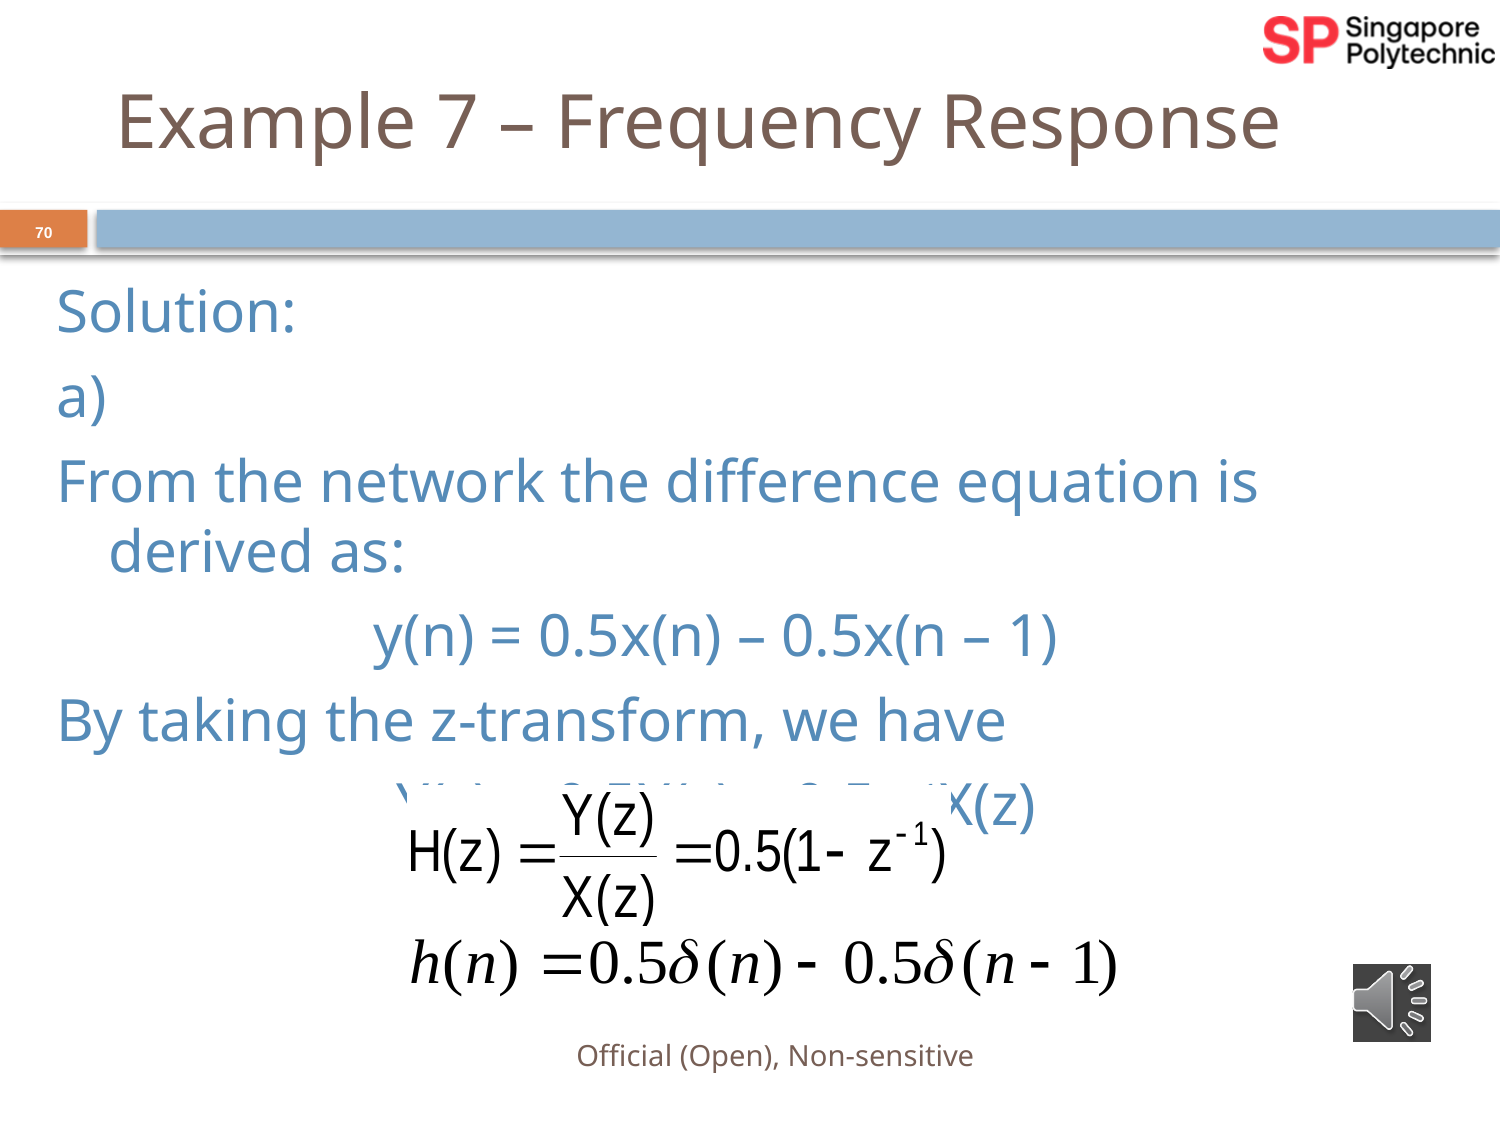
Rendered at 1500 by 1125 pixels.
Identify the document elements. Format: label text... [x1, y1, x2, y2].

list Solution: a) From the network the difference equation is derived as: y(n) = 0.5x(n) – 0.5x(n – 1) By taking the z-transform, we have Y(z) = 0.5X(z) – 0.5z–1X(z) [41, 547, 1392, 1010]
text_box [407, 784, 951, 924]
title Example 7 – Frequency Response [100, 37, 1438, 200]
footer Official (Open), Non-sensitive [99, 1025, 990, 1085]
picture [1351, 962, 1433, 1044]
list Solution: a) From the network the difference equation is derived as: y(n) = 0.5x(n) – 0.5x(n – 1) By taking the z-transform, we have Y(z) = 0.5X(z) – 0.5z–1X(z) [41, 267, 1392, 546]
picture [1262, 15, 1495, 69]
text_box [399, 925, 1133, 1010]
slide_number 70 [0, 208, 88, 249]
